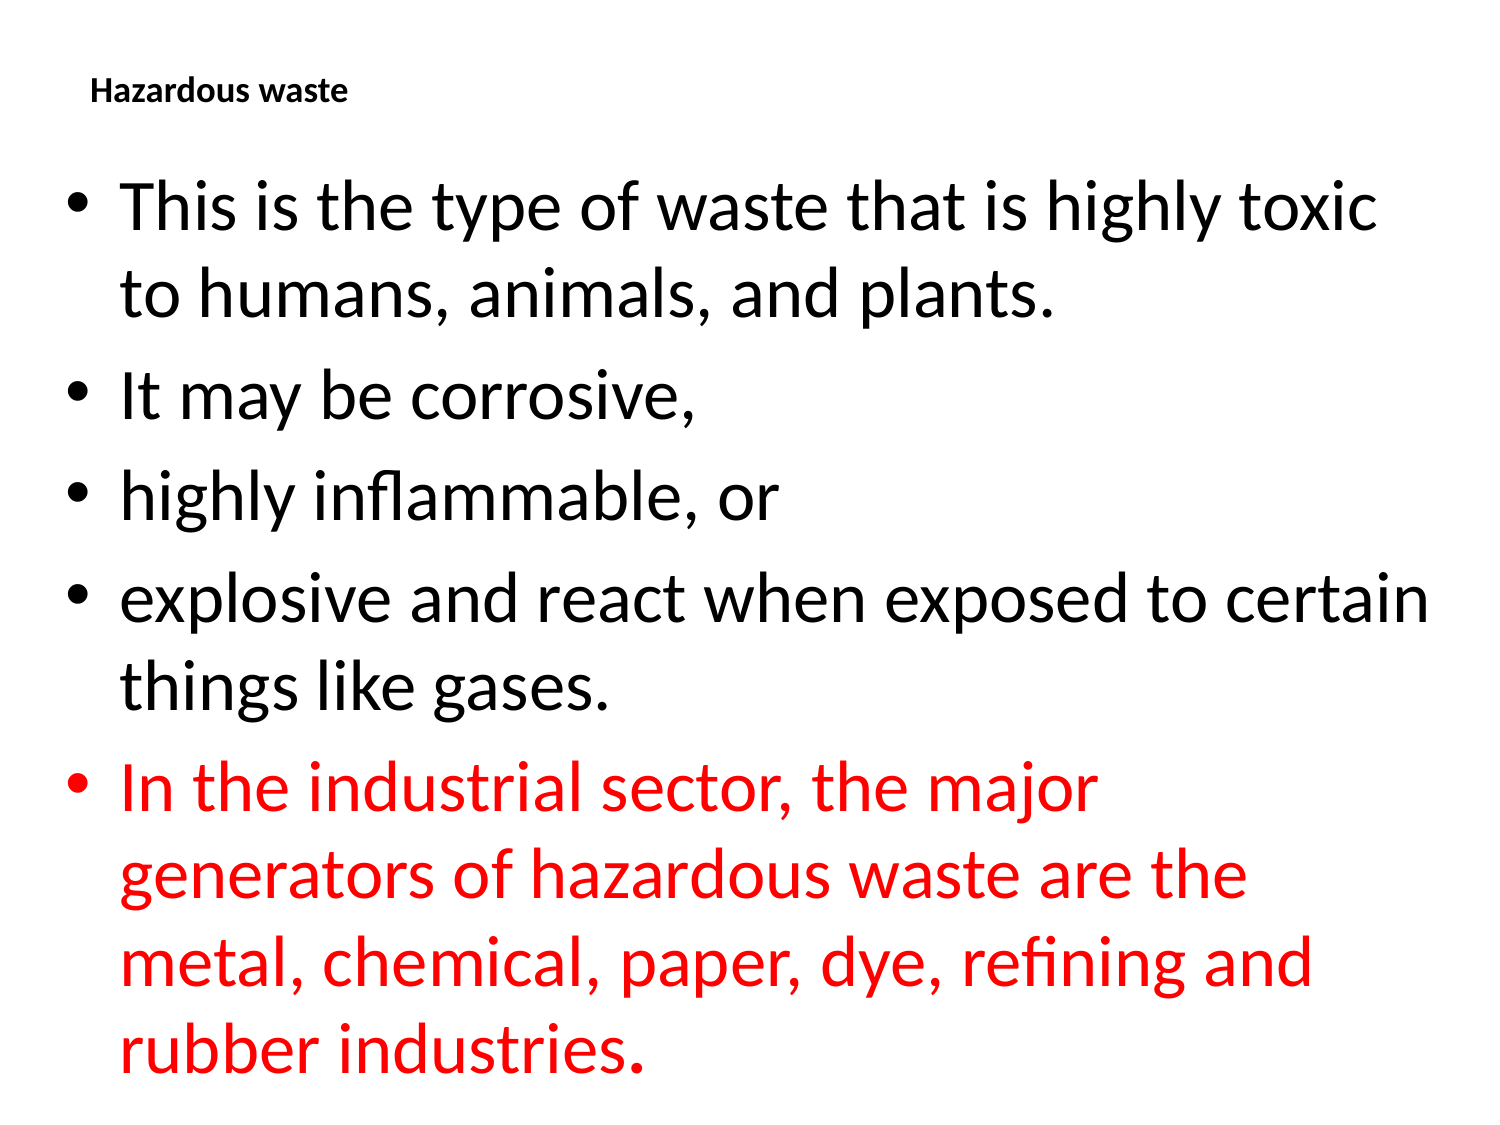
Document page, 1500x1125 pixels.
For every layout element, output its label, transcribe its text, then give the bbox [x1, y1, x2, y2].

title Hazardous waste [75, 12, 1425, 149]
list This is the type of waste that is highly toxic to humans, animals, and plants. It may be corrosive, highly inflammable, or explosive and react when exposed to certain things like gases. In the industrial sector, the major generators of hazardous waste are the metal, chemical, paper, dye, refining and rubber industries. [50, 149, 1450, 1100]
